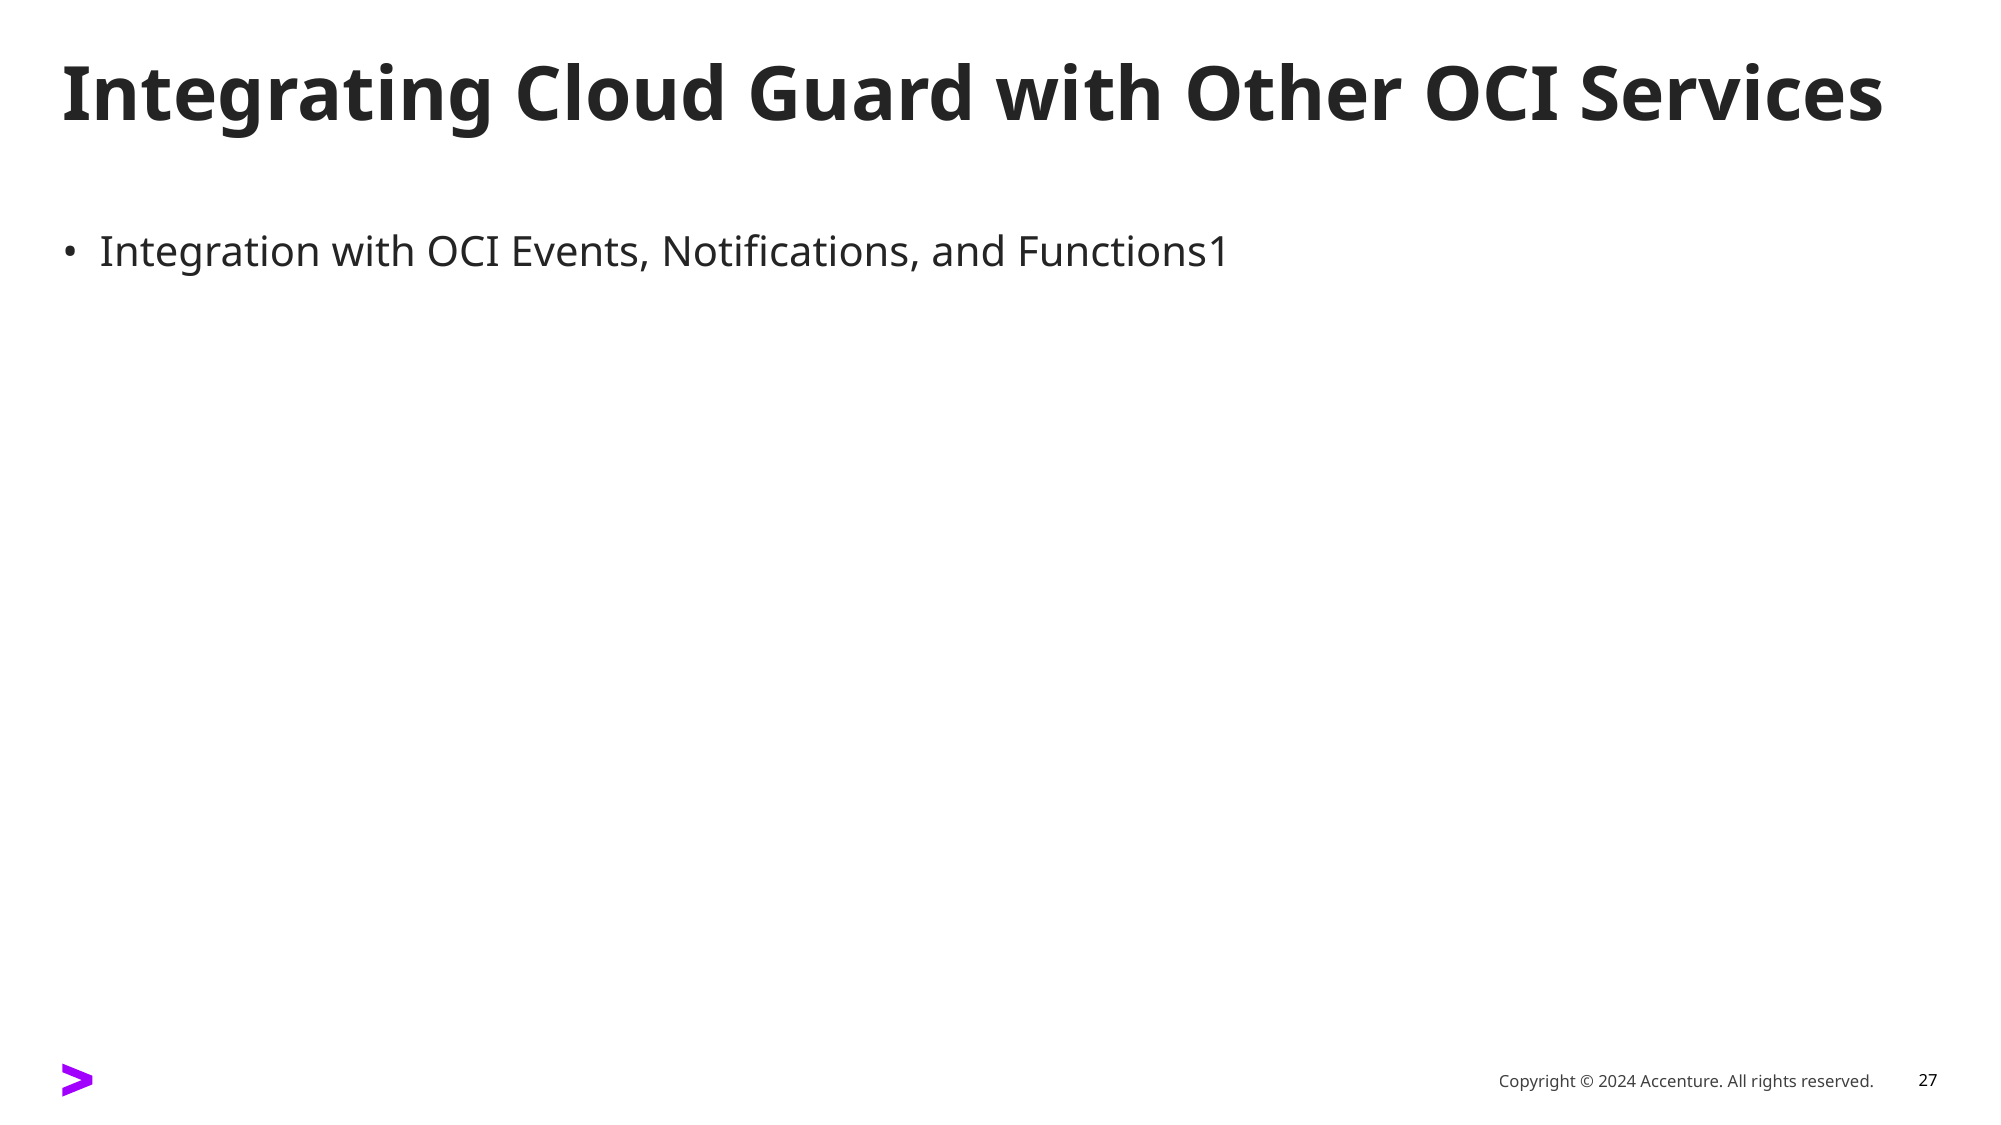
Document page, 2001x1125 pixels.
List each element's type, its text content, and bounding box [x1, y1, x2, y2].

footer Copyright © 2024 Accenture. All rights reserved. [1200, 1064, 1875, 1097]
slide_number 27 [1883, 1064, 1938, 1098]
title Integrating Cloud Guard with Other OCI Services [62, 62, 1938, 224]
list Integration with OCI Events, Notifications, and Functions1 [62, 224, 1938, 1036]
